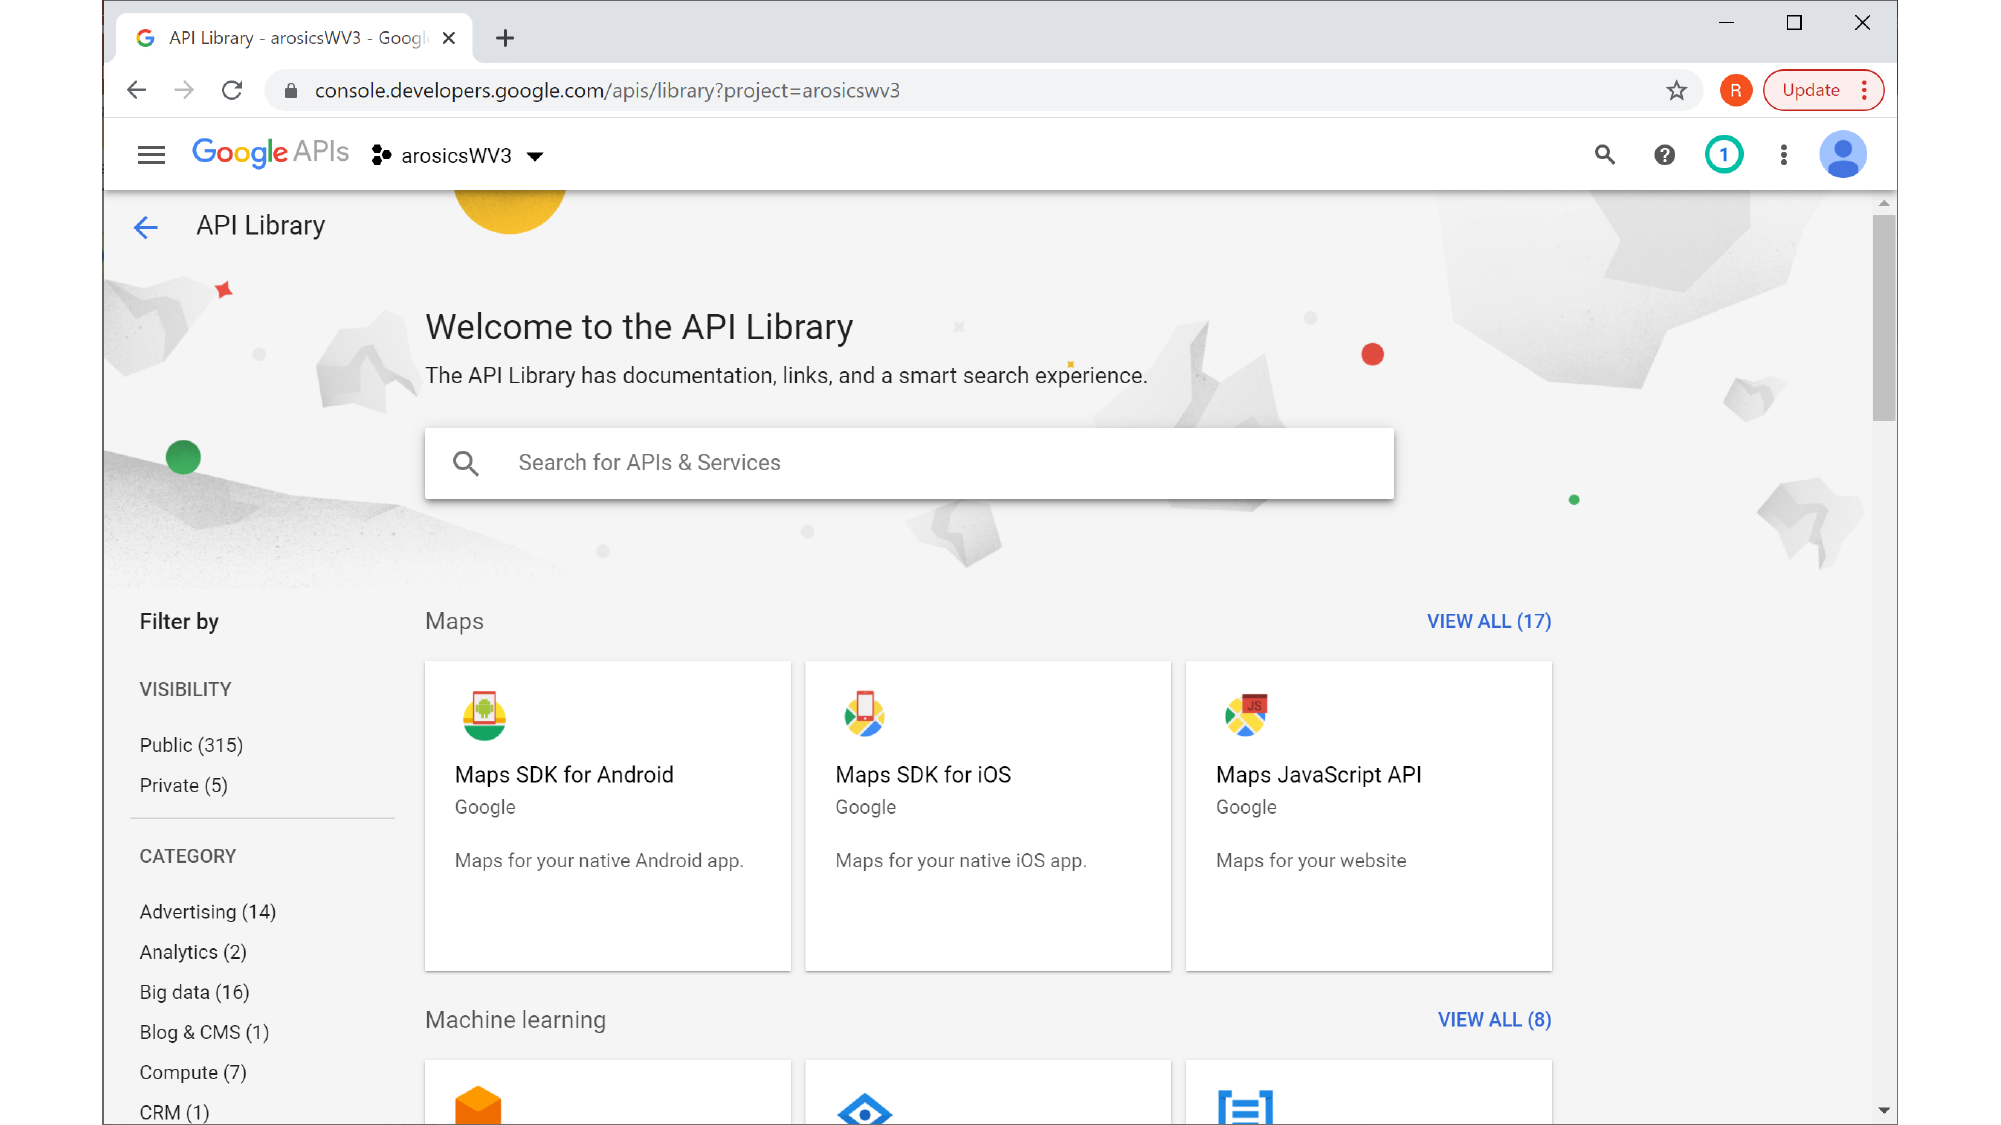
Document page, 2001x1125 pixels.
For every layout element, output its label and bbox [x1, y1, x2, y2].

picture [102, 0, 1898, 1125]
